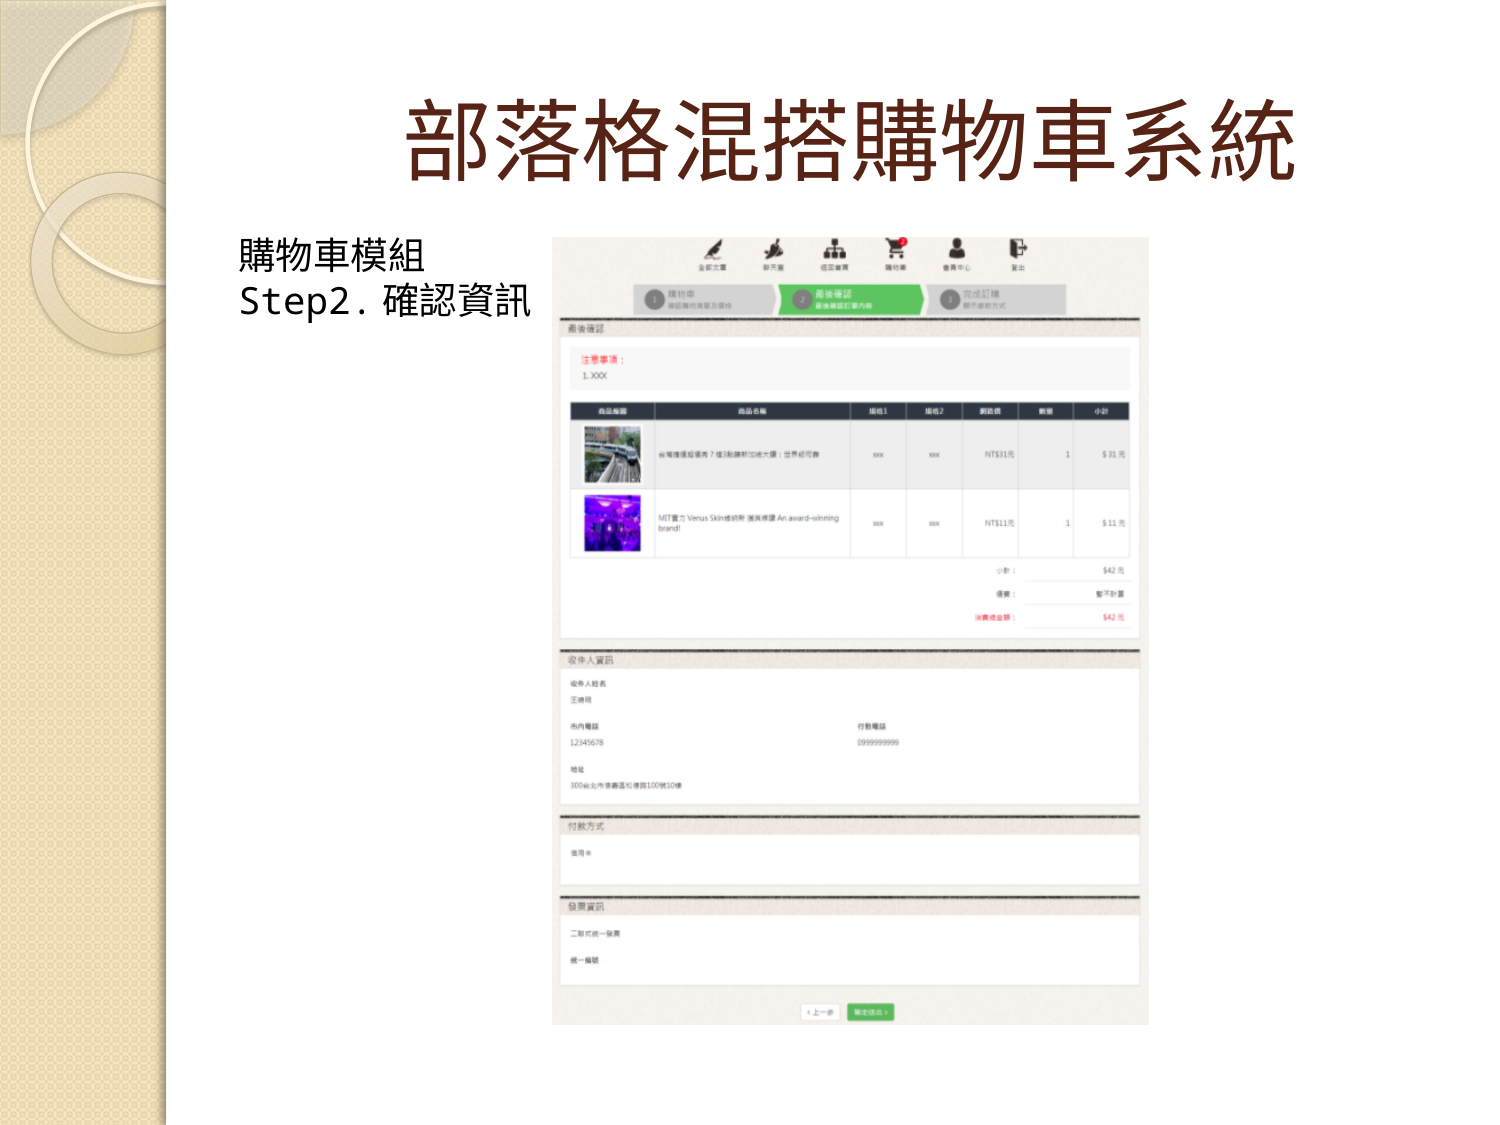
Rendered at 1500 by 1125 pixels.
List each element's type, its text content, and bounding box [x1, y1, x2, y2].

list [552, 237, 1149, 1026]
text_box 購物車模組 Step2.確認資訊 [223, 224, 547, 329]
title 部落格混搭購物車系統 [235, 45, 1466, 233]
